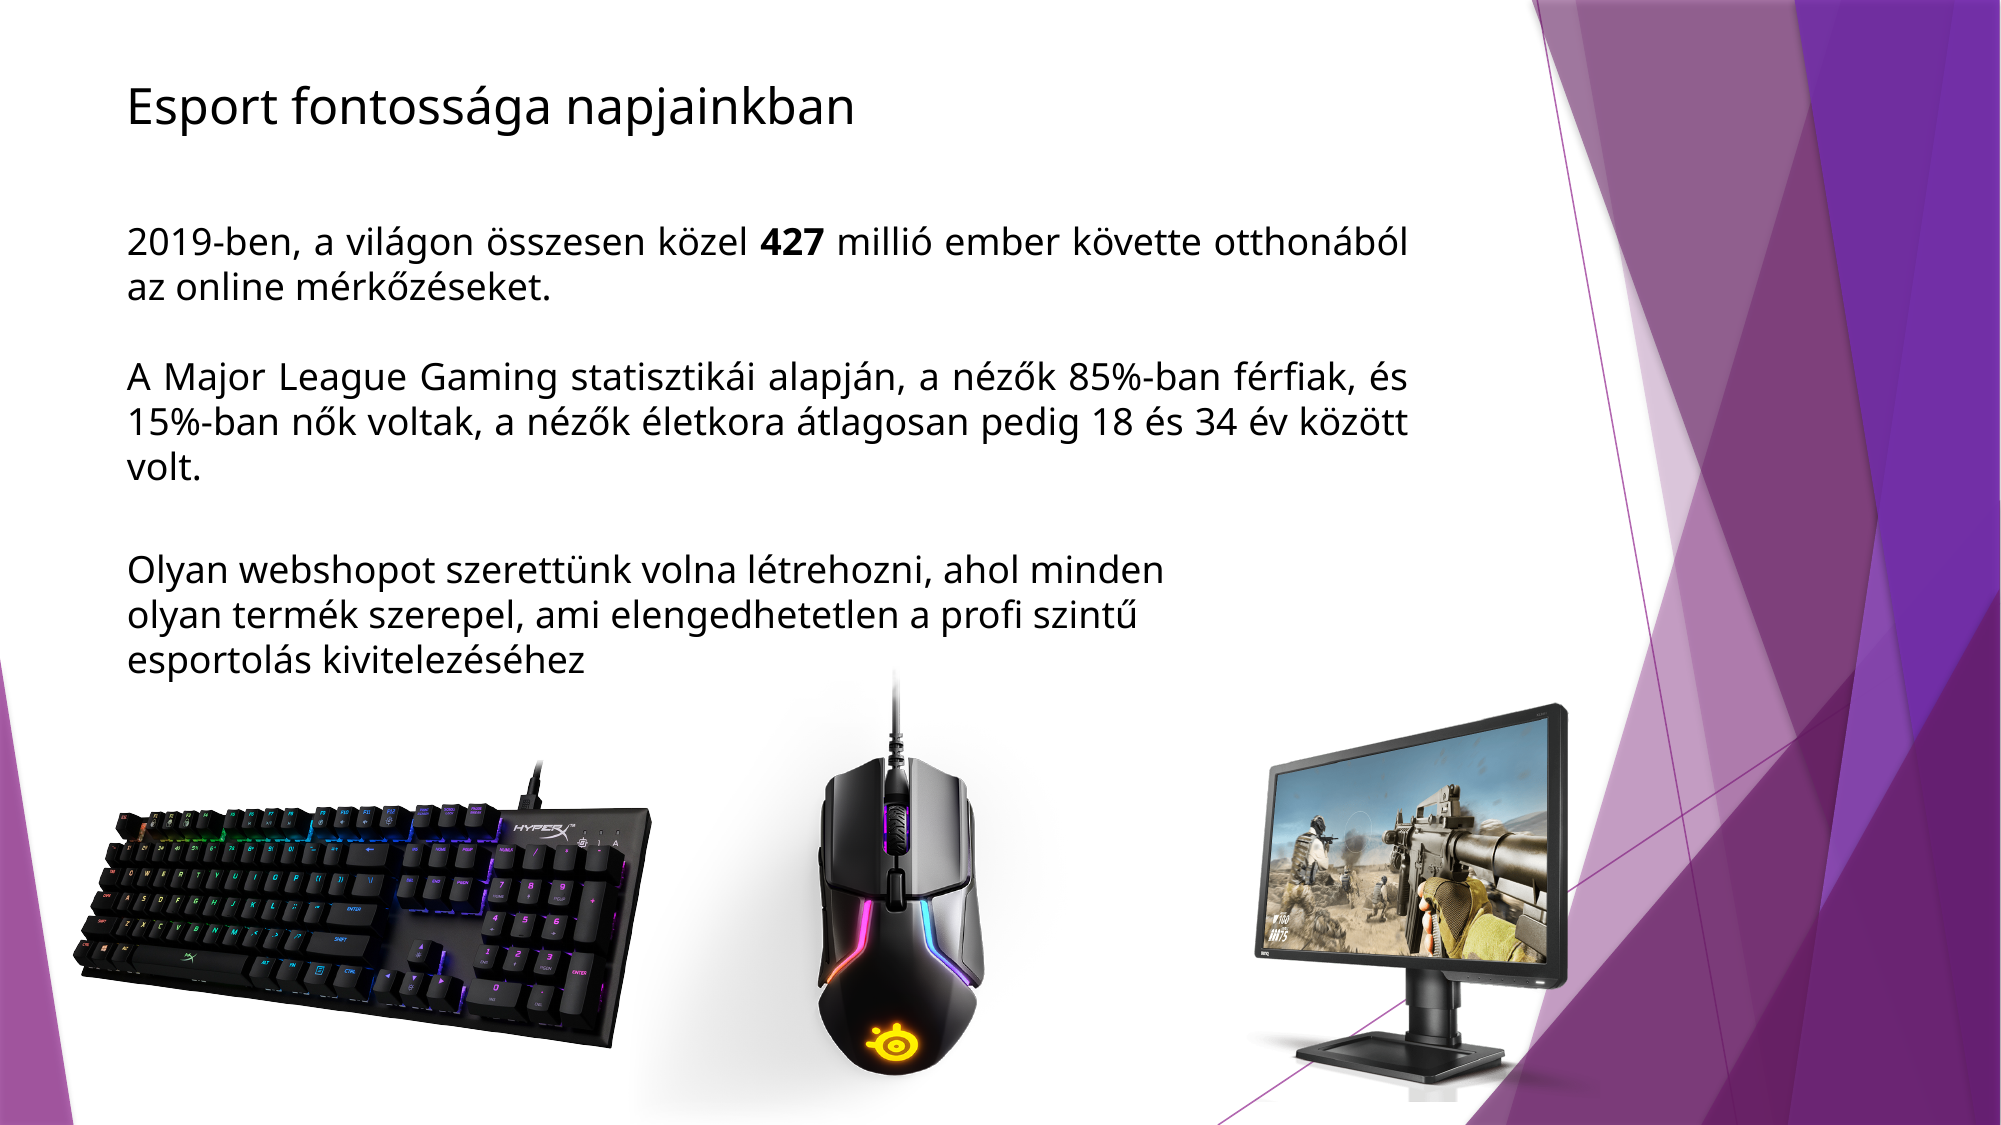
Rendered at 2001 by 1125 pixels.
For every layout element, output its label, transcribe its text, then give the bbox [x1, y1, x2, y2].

text_box 2019-ben, a világon összesen közel 427 millió ember követte otthonából az online mérkőzéseket. A Major League Gaming statisztikái alapján, a nézők 85%-ban férfiak, és 15%-ban nők voltak, a nézők életkora átlagosan pedig 18 és 34 év között volt. [112, 210, 1425, 495]
text_box Esport fontossága napjainkban [112, 67, 1226, 142]
text_box Olyan webshopot szerettünk volna létrehozni, ahol minden olyan termék szerepel, ami elengedhetetlen a profi szintű esportolás kivitelezéséhez [112, 538, 1248, 676]
picture [21, 665, 1750, 1125]
